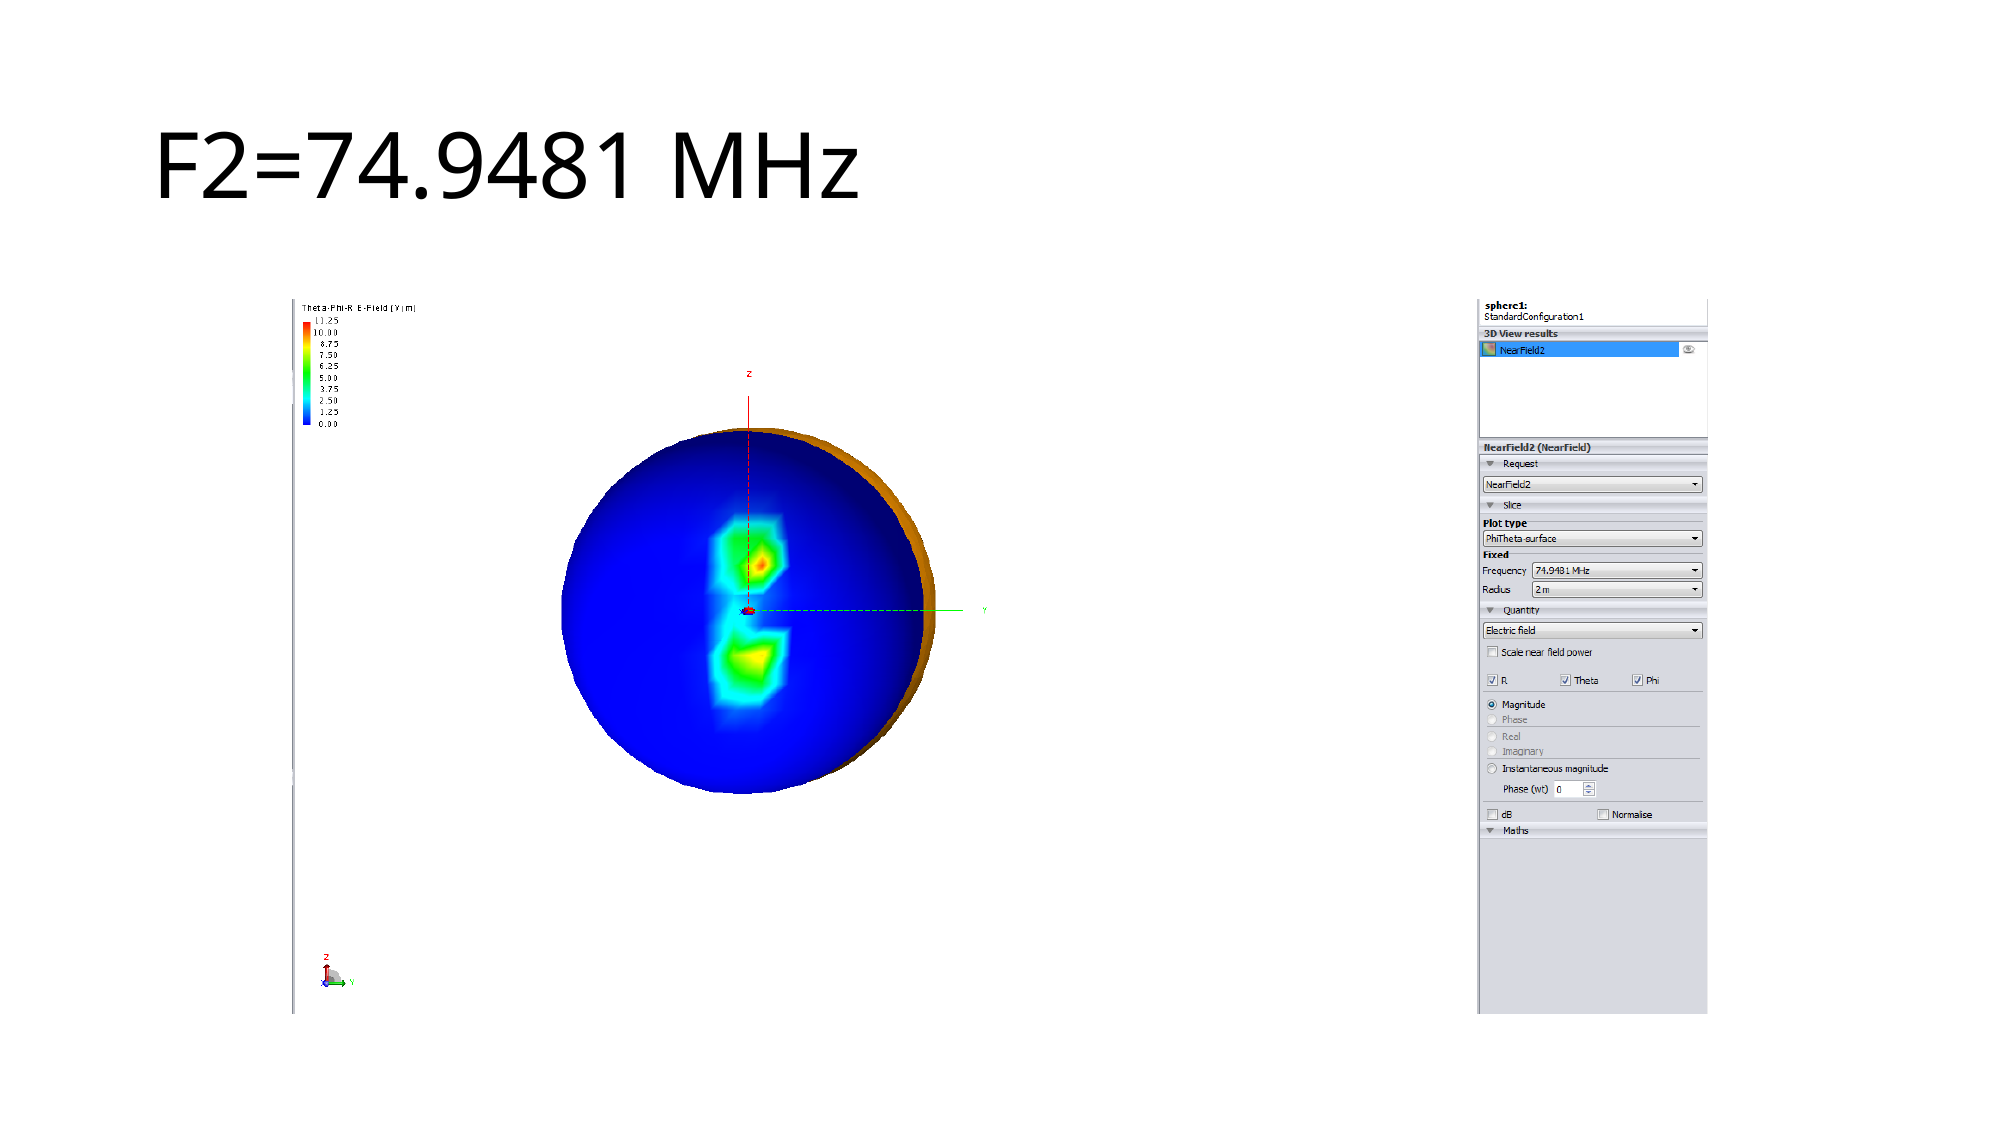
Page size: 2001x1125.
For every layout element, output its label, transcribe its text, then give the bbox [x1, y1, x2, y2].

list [292, 299, 1708, 1014]
title F2=74.9481 MHz [137, 59, 1863, 278]
